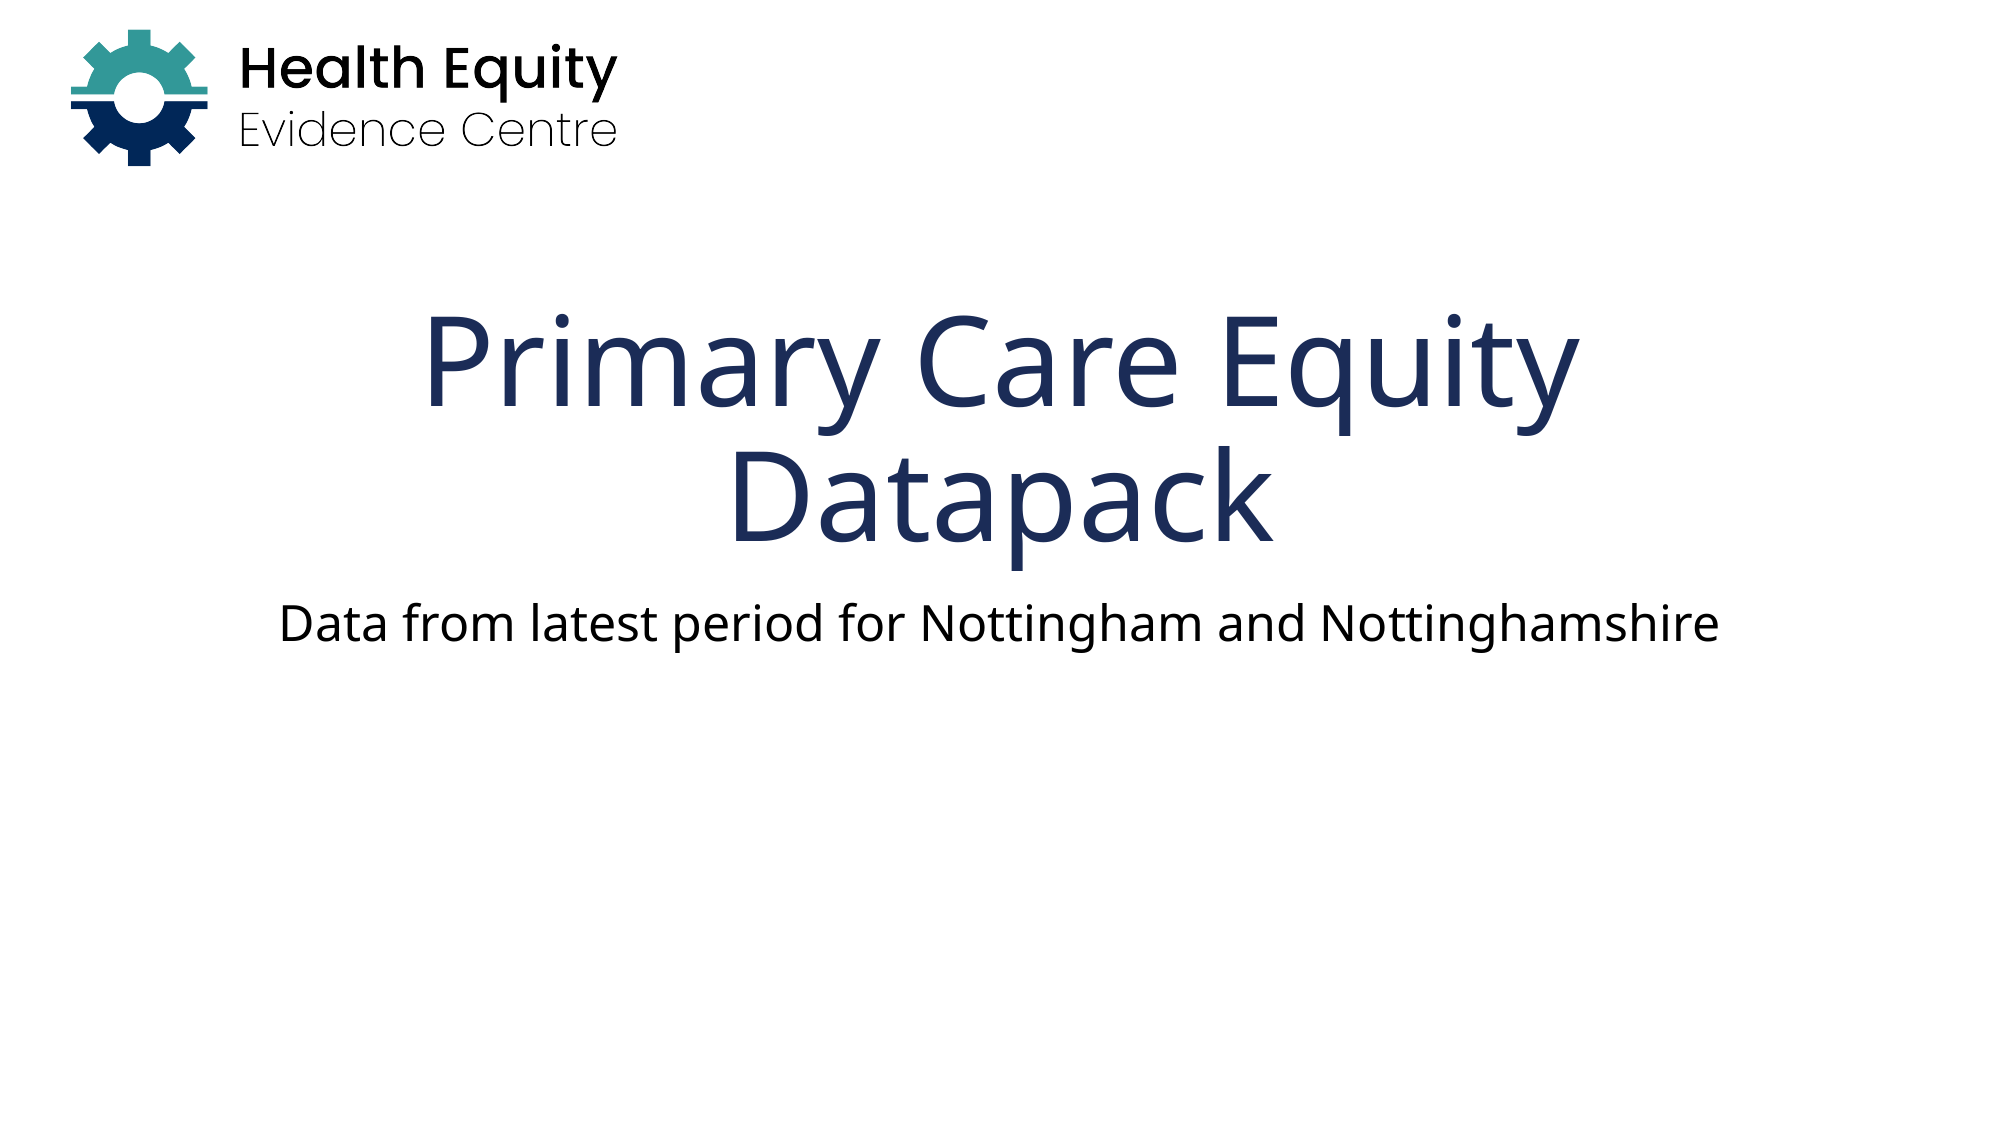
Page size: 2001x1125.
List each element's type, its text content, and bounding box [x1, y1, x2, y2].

picture [68, 22, 627, 170]
title Primary Care Equity Datapack [249, 184, 1750, 576]
subtitle Data from latest period for Nottingham and Nottinghamshire [249, 590, 1750, 863]
